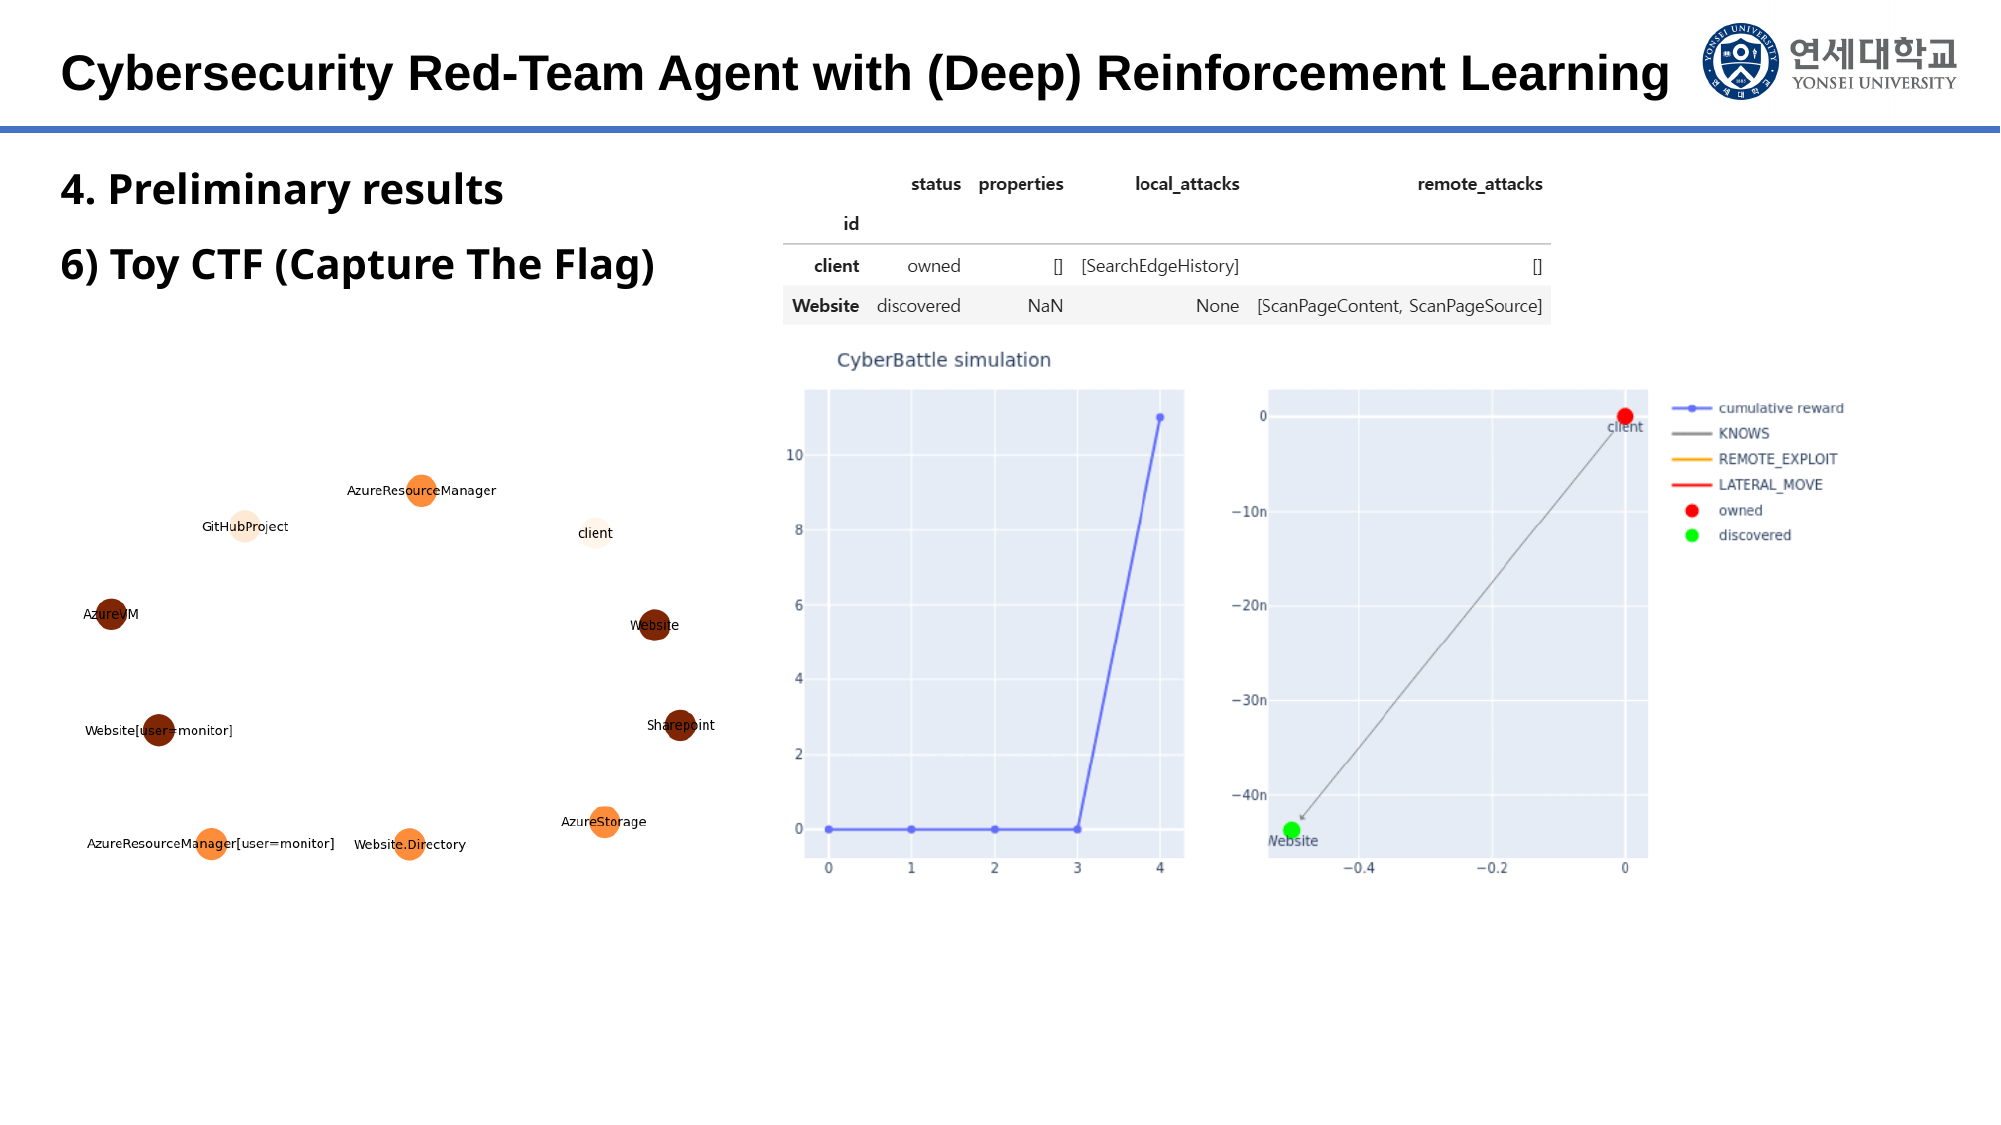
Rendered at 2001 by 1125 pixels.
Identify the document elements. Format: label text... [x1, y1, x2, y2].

picture [780, 167, 1990, 1121]
picture [29, 435, 761, 900]
text_box 4. Preliminary results 6) Toy CTF (Capture The Flag) [45, 129, 1952, 1122]
text_box Cybersecurity Red-Team Agent with (Deep) Reinforcement Learning [45, 32, 1719, 108]
picture [1686, 0, 1986, 125]
